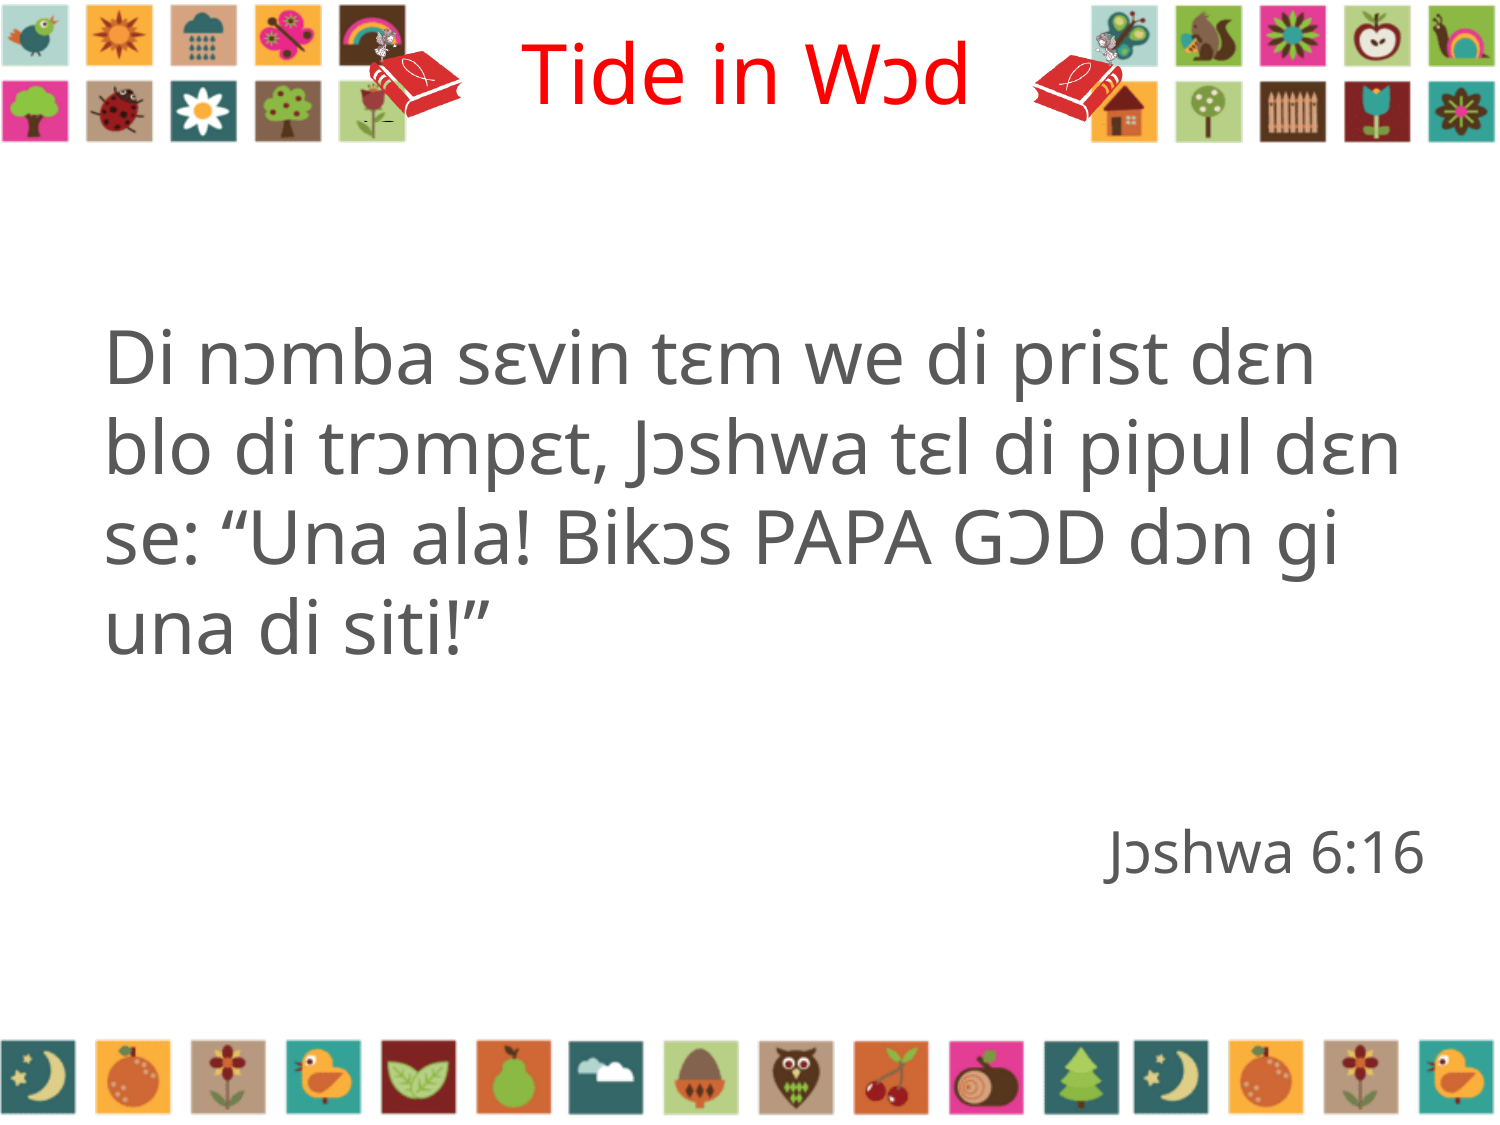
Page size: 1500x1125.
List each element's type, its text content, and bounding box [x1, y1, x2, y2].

text_box Jɔshwa 6:16 [808, 807, 1441, 893]
picture [0, 3, 494, 150]
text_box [0, 1028, 1500, 1118]
text_box Tide in Wɔd [492, 13, 1078, 129]
picture [1000, 3, 1500, 150]
text_box Di nɔmba sɛvin tɛm we di prist dɛn blo di trɔmpɛt, Jɔshwa tɛl di pipul dɛn se: “Una ala! Bikɔs PAPA GƆD dɔn gi una di siti!” [88, 302, 1436, 678]
